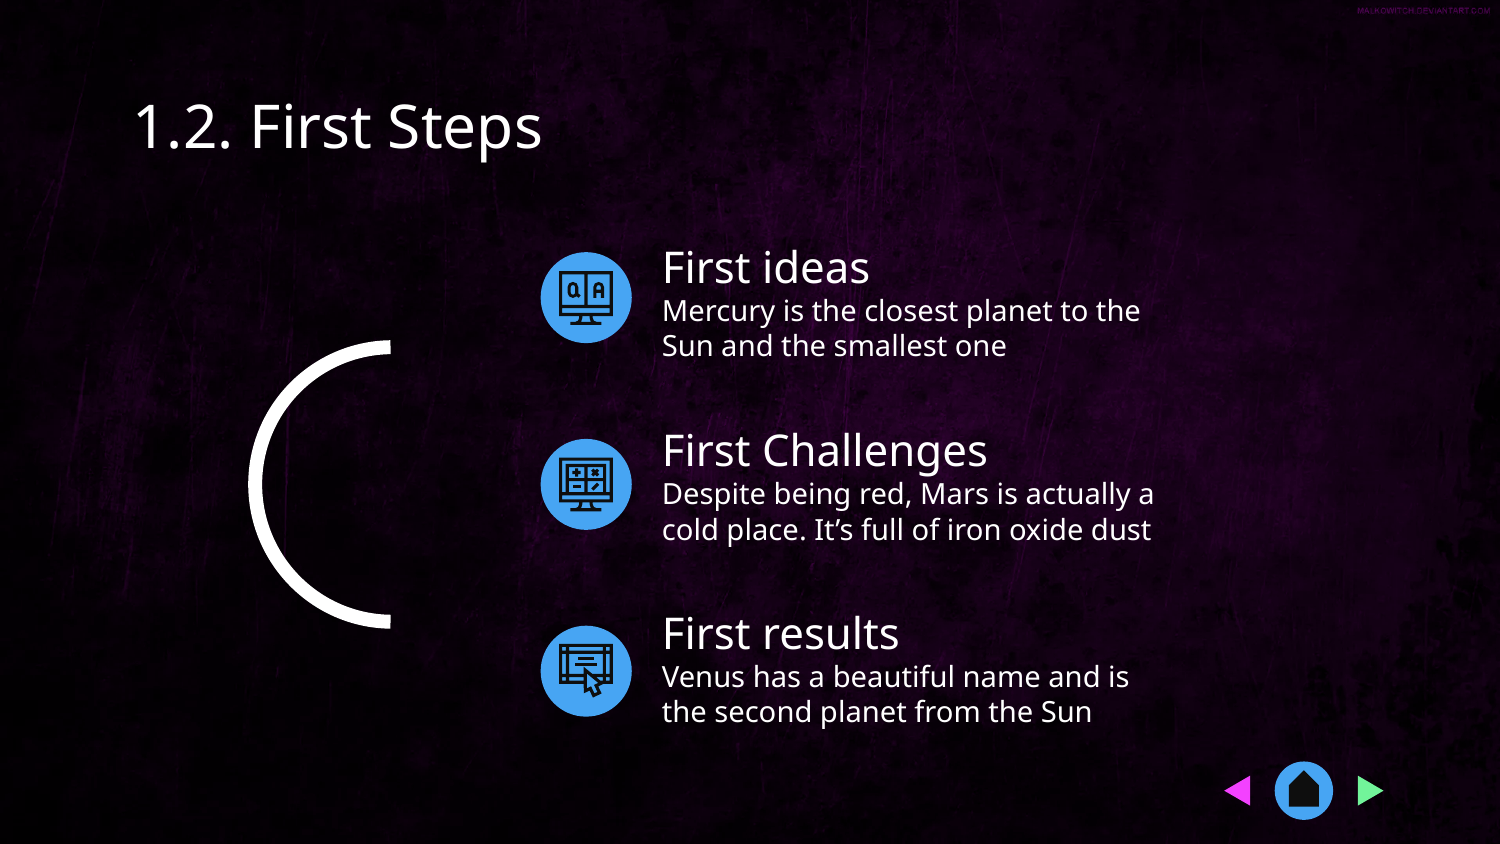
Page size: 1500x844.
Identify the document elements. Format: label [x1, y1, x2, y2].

picture [0, 0, 1500, 844]
text_box [558, 270, 614, 326]
text_box [558, 457, 614, 512]
text_box [558, 643, 614, 698]
